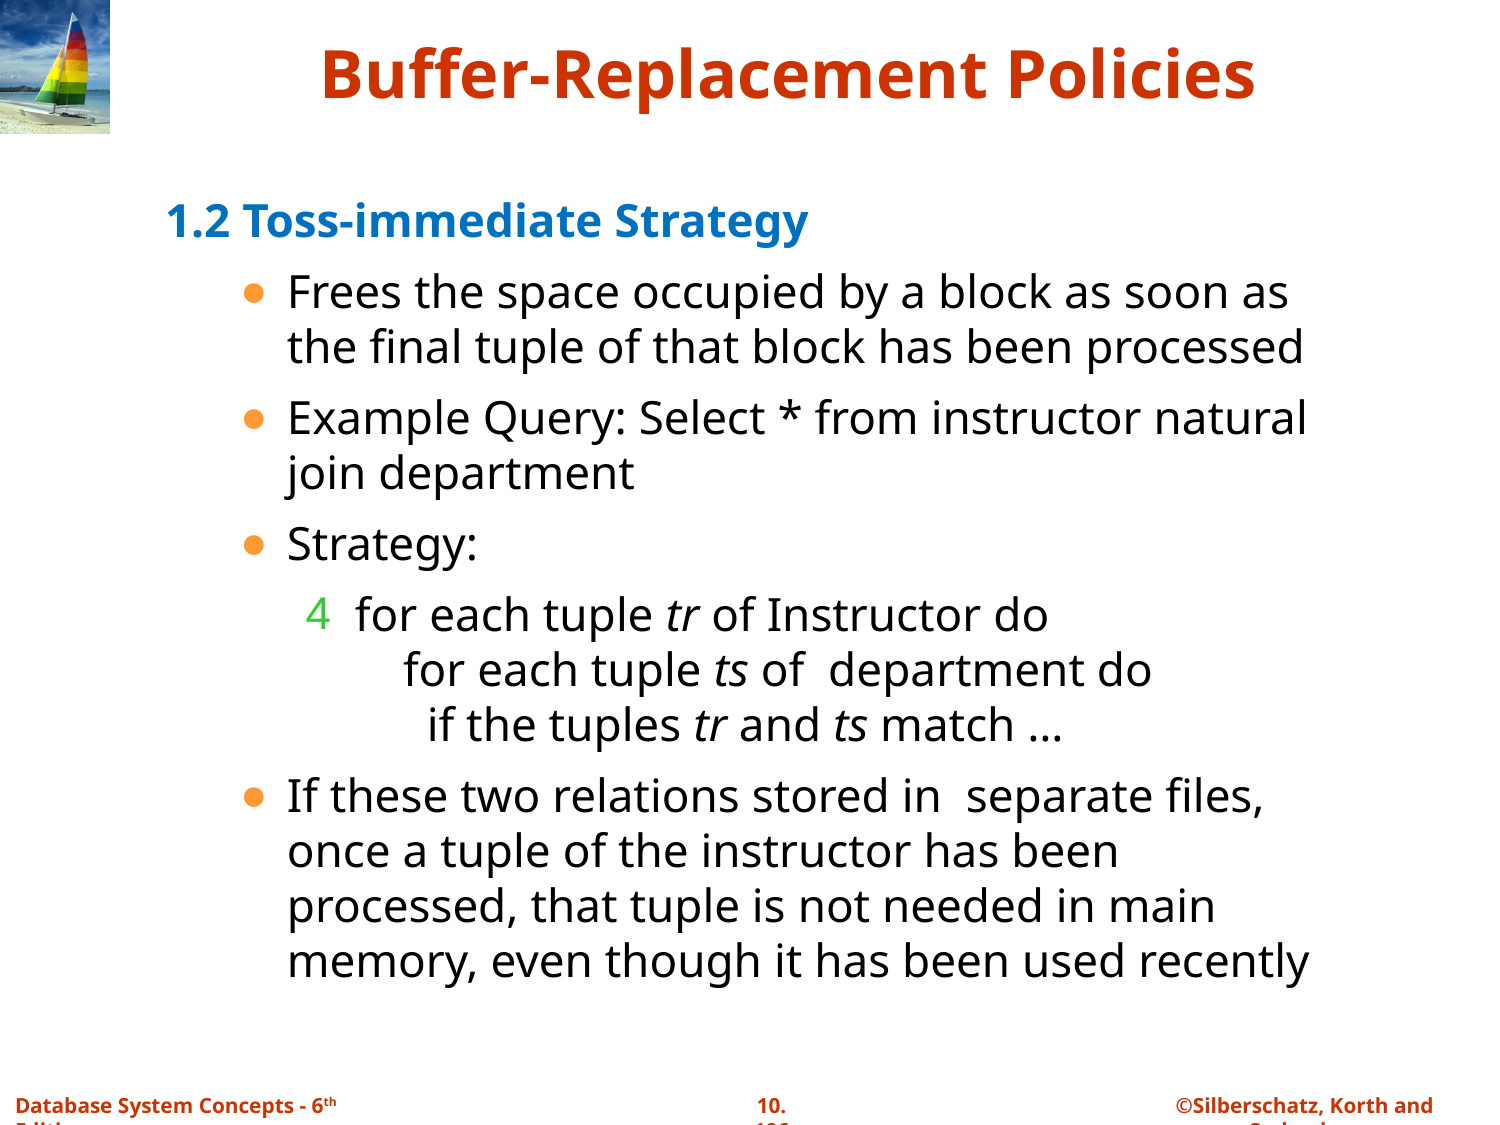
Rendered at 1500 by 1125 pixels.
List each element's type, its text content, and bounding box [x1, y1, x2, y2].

title Buffer-Replacement Policies [126, 19, 1451, 120]
picture [0, 0, 110, 134]
list 1.2 Toss-immediate Strategy Frees the space occupied by a block as soon as the final tuple of that block has been processed Example Query: Select * from instructor natural join department Strategy: for each tuple tr of Instructor do for each tuple ts of department do if the tuples tr and ts match … If these two relations stored in separate files, once a tuple of the instructor has been processed, that tuple is not needed in main memory, even though it has been used recently [150, 184, 1361, 1016]
